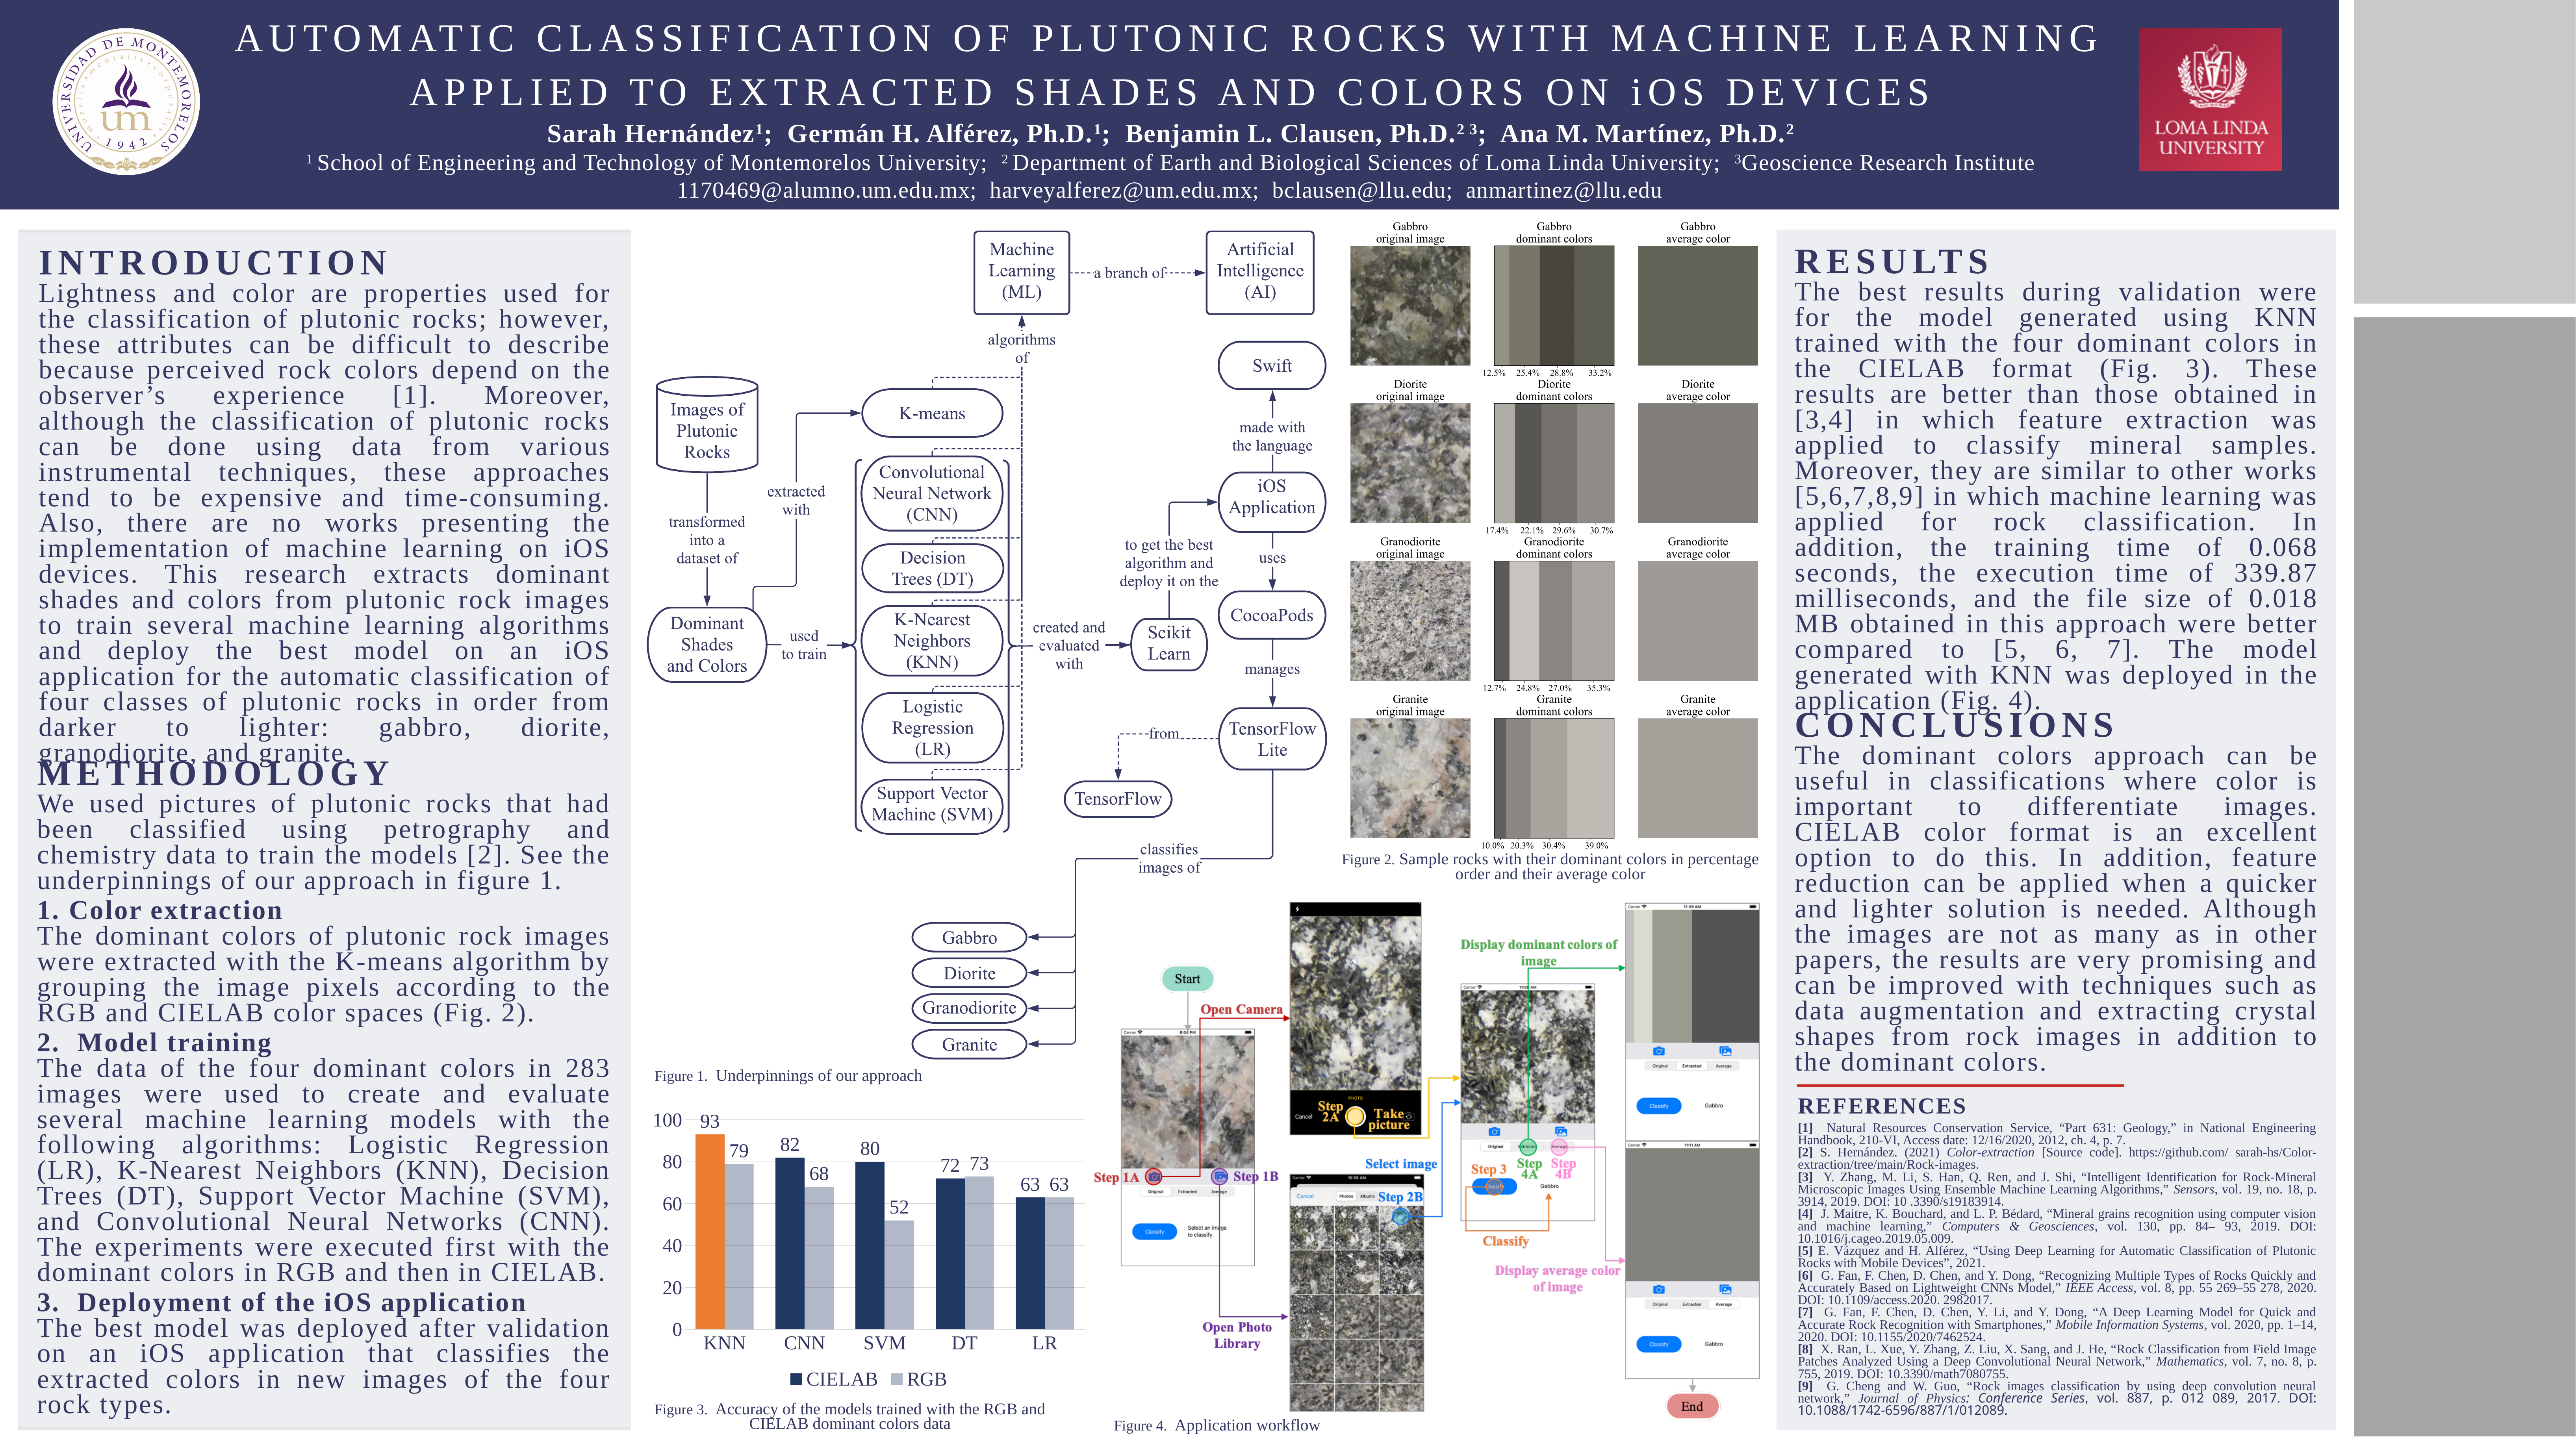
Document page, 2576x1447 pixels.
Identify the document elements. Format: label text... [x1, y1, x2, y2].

text_box Figure 4. Application workflow [1108, 1423, 1327, 1437]
picture [52, 28, 200, 175]
text_box [2353, 317, 2576, 1437]
text_box Figure 1. Underpinnings of our approach [649, 1082, 929, 1087]
text_box AUTOMATIC CLASSIFICATION OF PLUTONIC ROCKS WITH MACHINE LEARNING APPLIED TO EXTRACTED SHADES AND COLORS ON iOS DEVICES [162, 5, 2179, 113]
text_box [0, 0, 2339, 209]
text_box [1797, 1084, 2317, 1421]
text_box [626, 1103, 1094, 1436]
picture [18, 208, 1760, 1430]
picture [2139, 28, 2282, 171]
text_box Sarah Hernández1; Germán H. Alférez, Ph.D.1; Benjamin L. Clausen, Ph.D.2 3; Ana M. Martínez, Ph.D.2 1 School of Engineering and Technology of Montemorelos University; 2 Department of Earth and Biological Sciences of Loma Linda University; 3Geoscience Research Institute 1170469@alumno.um.edu.mx; harveyalferez@um.edu.mx; bclausen@llu.edu; anmartinez@llu.edu [162, 115, 2179, 203]
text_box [1327, 220, 1774, 886]
picture [1777, 230, 2336, 1430]
text_box [2353, 0, 2576, 304]
text_box [2339, 0, 2576, 318]
